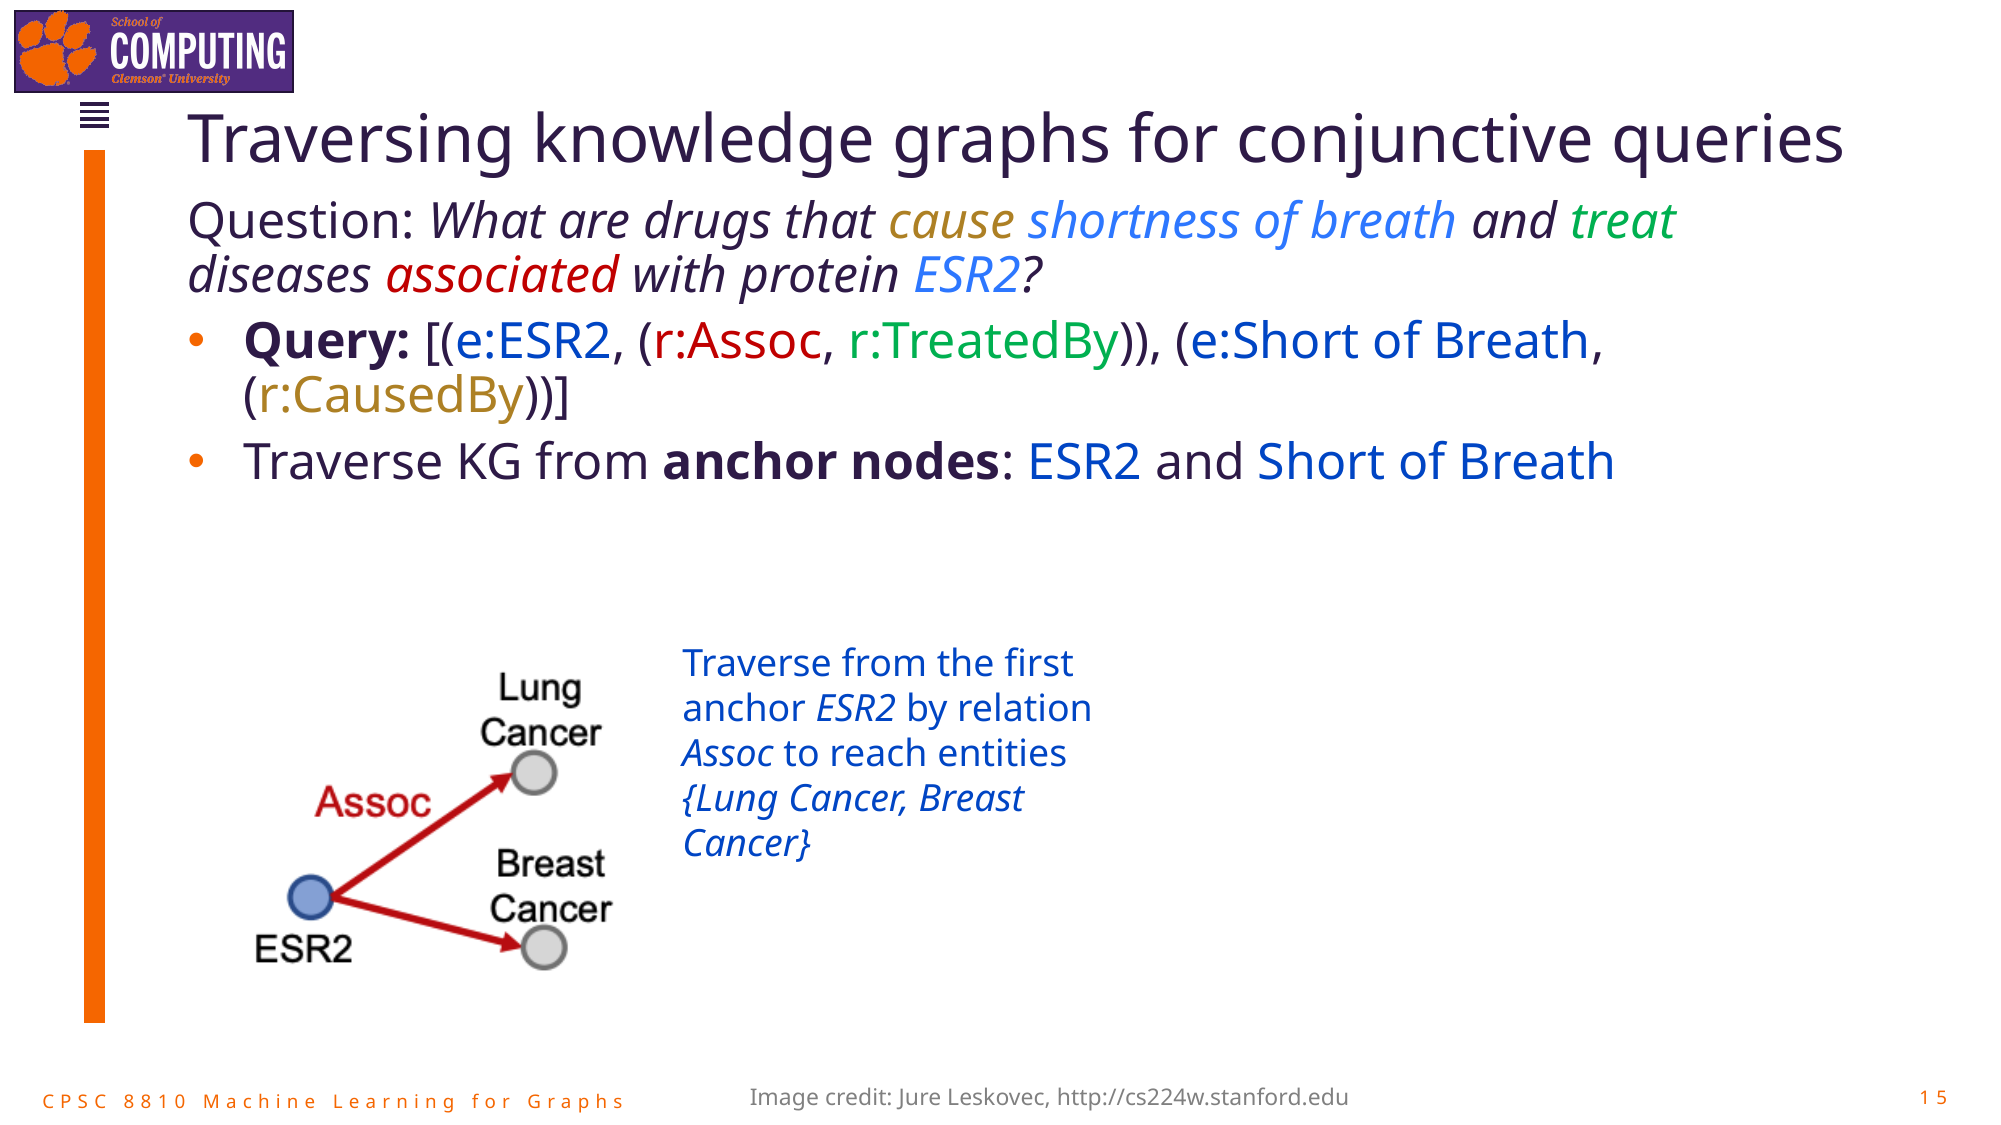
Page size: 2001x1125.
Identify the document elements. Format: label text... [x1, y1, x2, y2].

title Traversing knowledge graphs for conjunctive queries [187, 104, 1913, 178]
text_box Image credit: Jure Leskovec, http://cs224w.stanford.edu [734, 1075, 1365, 1118]
list Question: What are drugs that cause shortness of breath and treat diseases associated with protein ESR2? Query: [(e:ESR2, (r:Assoc, r:TreatedBy)), (e:Short of Breath, (r:CausedBy))] Traverse KG from anchor nodes: ESR2 and Short of Breath [187, 195, 1832, 439]
text_box Traverse from the first anchor ESR2 by relation Assoc to reach entities {Lung Cancer, Breast Cancer} [667, 631, 1178, 871]
picture [18, 10, 285, 86]
picture [242, 652, 631, 982]
